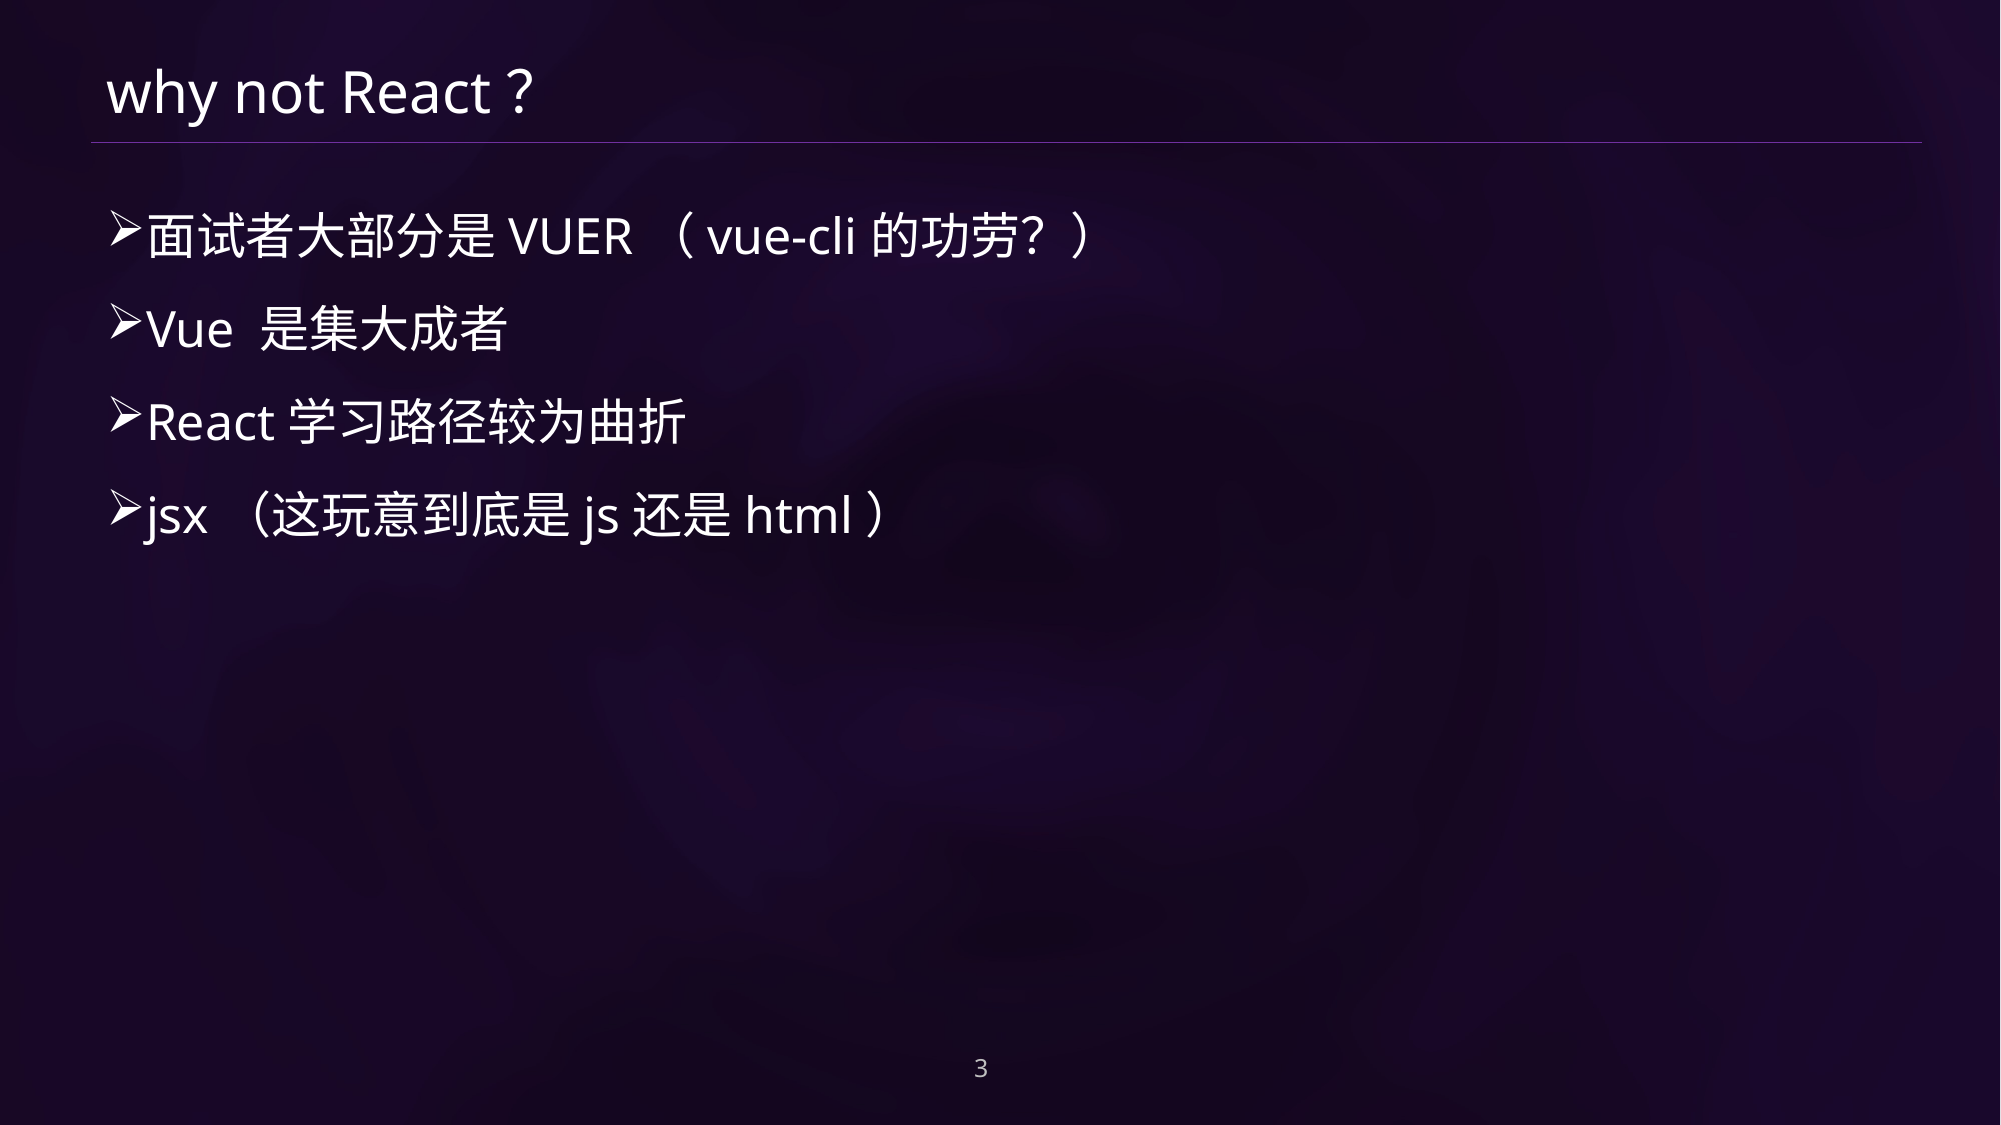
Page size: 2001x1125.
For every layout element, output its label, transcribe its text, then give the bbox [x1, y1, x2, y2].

title why not React？ [91, 49, 1495, 140]
slide_number 3 [882, 1050, 1080, 1089]
list 面试者大部分是VUER（vue-cli的功劳？） Vue 是集大成者 React学习路径较为曲折 jsx（这玩意到底是js还是html） [91, 185, 1923, 1033]
picture [0, 0, 2001, 1125]
